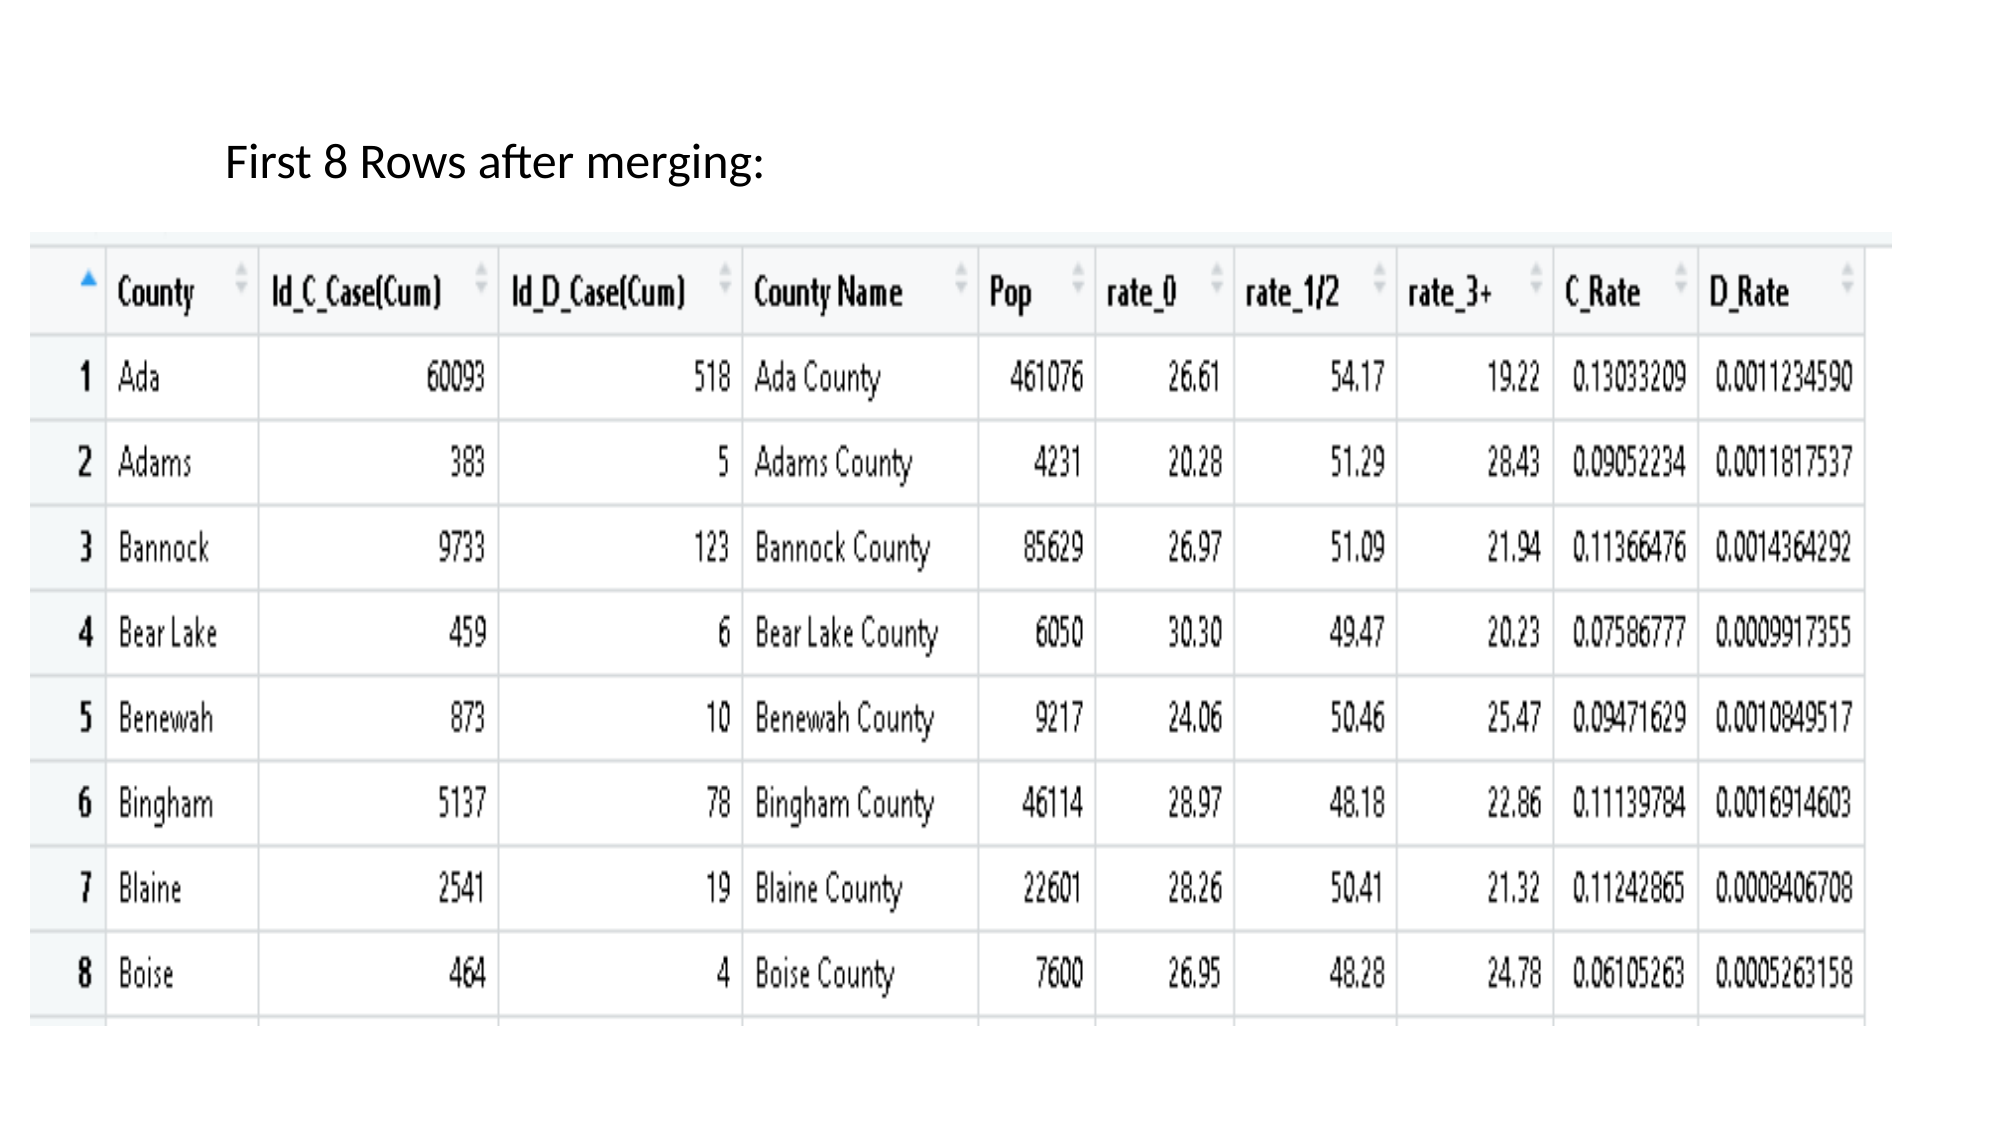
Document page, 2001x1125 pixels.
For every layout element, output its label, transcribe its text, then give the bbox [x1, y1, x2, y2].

text_box First 8 Rows after merging: [210, 121, 781, 196]
picture [30, 232, 1892, 1026]
